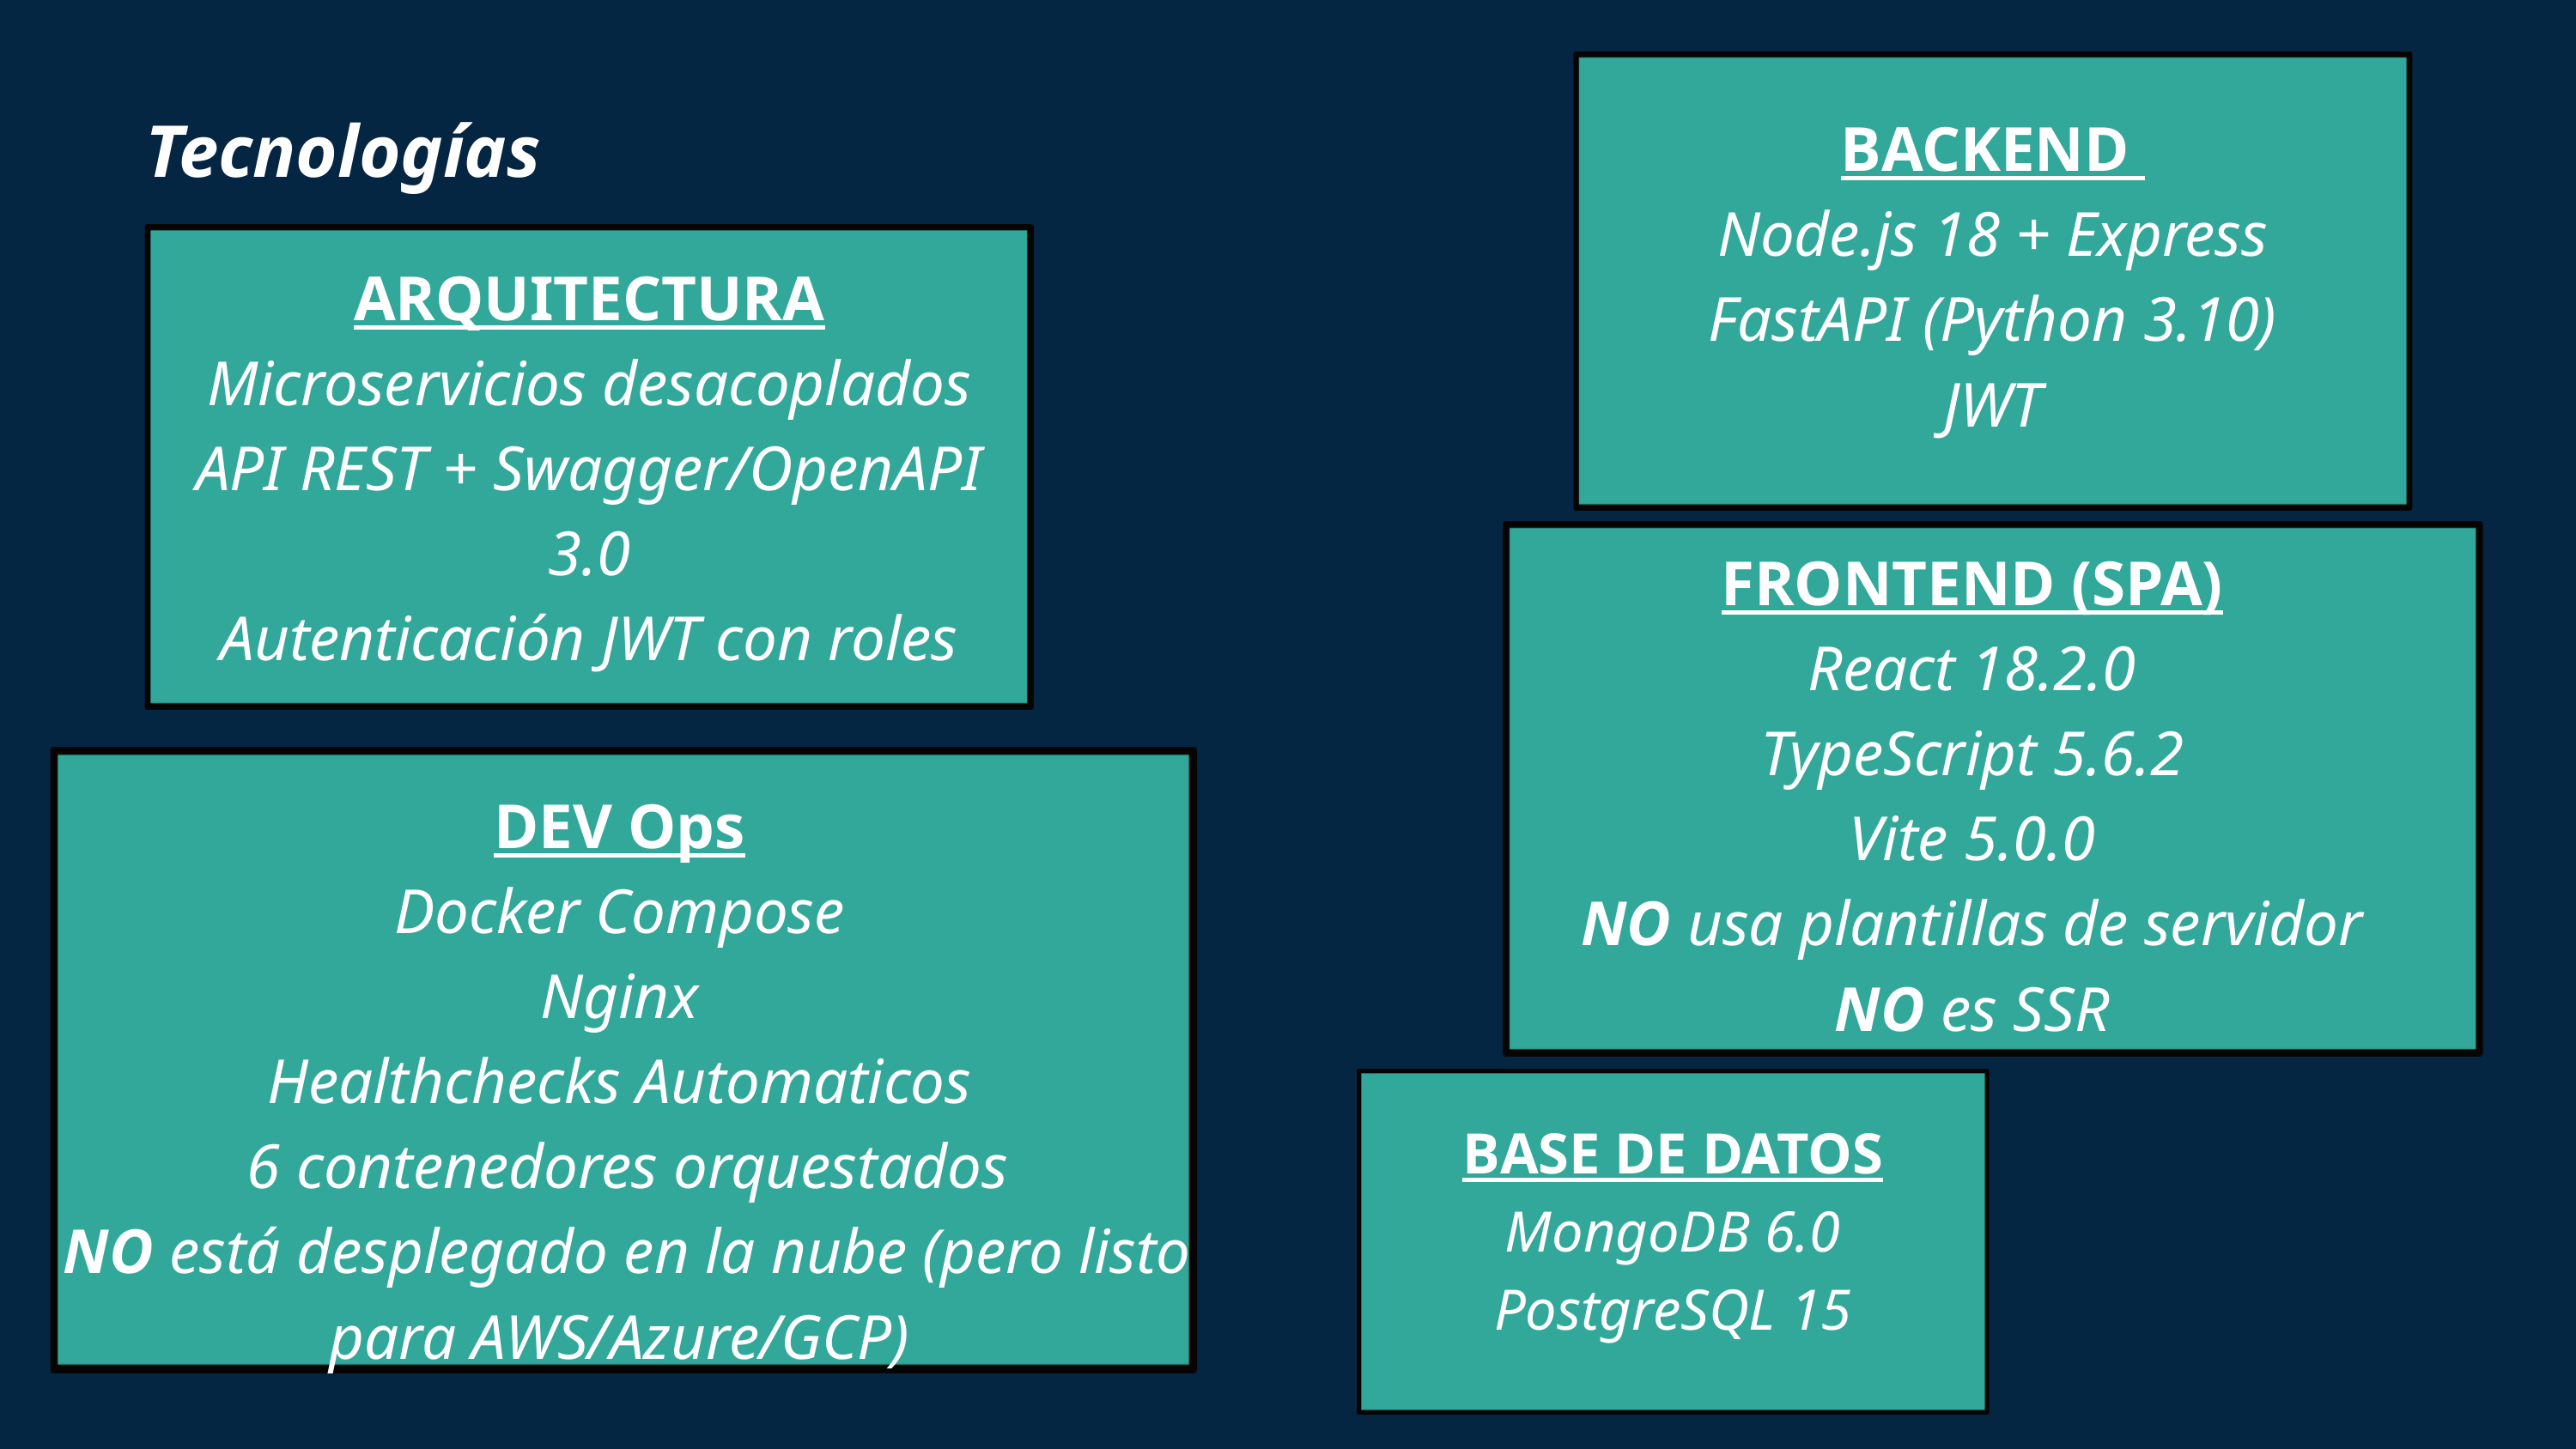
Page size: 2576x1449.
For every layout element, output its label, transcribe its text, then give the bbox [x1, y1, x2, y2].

text_box [1503, 521, 2483, 1057]
text_box Tecnologías [144, 91, 561, 192]
text_box ARQUITECTURA Microservicios desacoplados API REST + Swagger/OpenAPI 3.0 Autenticación JWT con roles [169, 247, 1009, 758]
text_box DEV Ops Docker Compose Nginx Healthchecks Automaticos 6 contenedores orquestados NO está desplegado en la nube (pero listo para AWS/Azure/GCP) [0, 775, 1240, 1449]
text_box BASE DE DATOS MongoDB 6.0 PostgreSQL 15 [1288, 1106, 2058, 1420]
text_box [1357, 1069, 1552, 1106]
text_box [144, 224, 1034, 710]
text_box FRONTEND (SPA) React 18.2.0 TypeScript 5.6.2 Vite 5.0.0 NO usa plantillas de servidor NO es SSR [1552, 532, 2392, 1129]
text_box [1573, 52, 2413, 511]
text_box [50, 747, 1198, 775]
